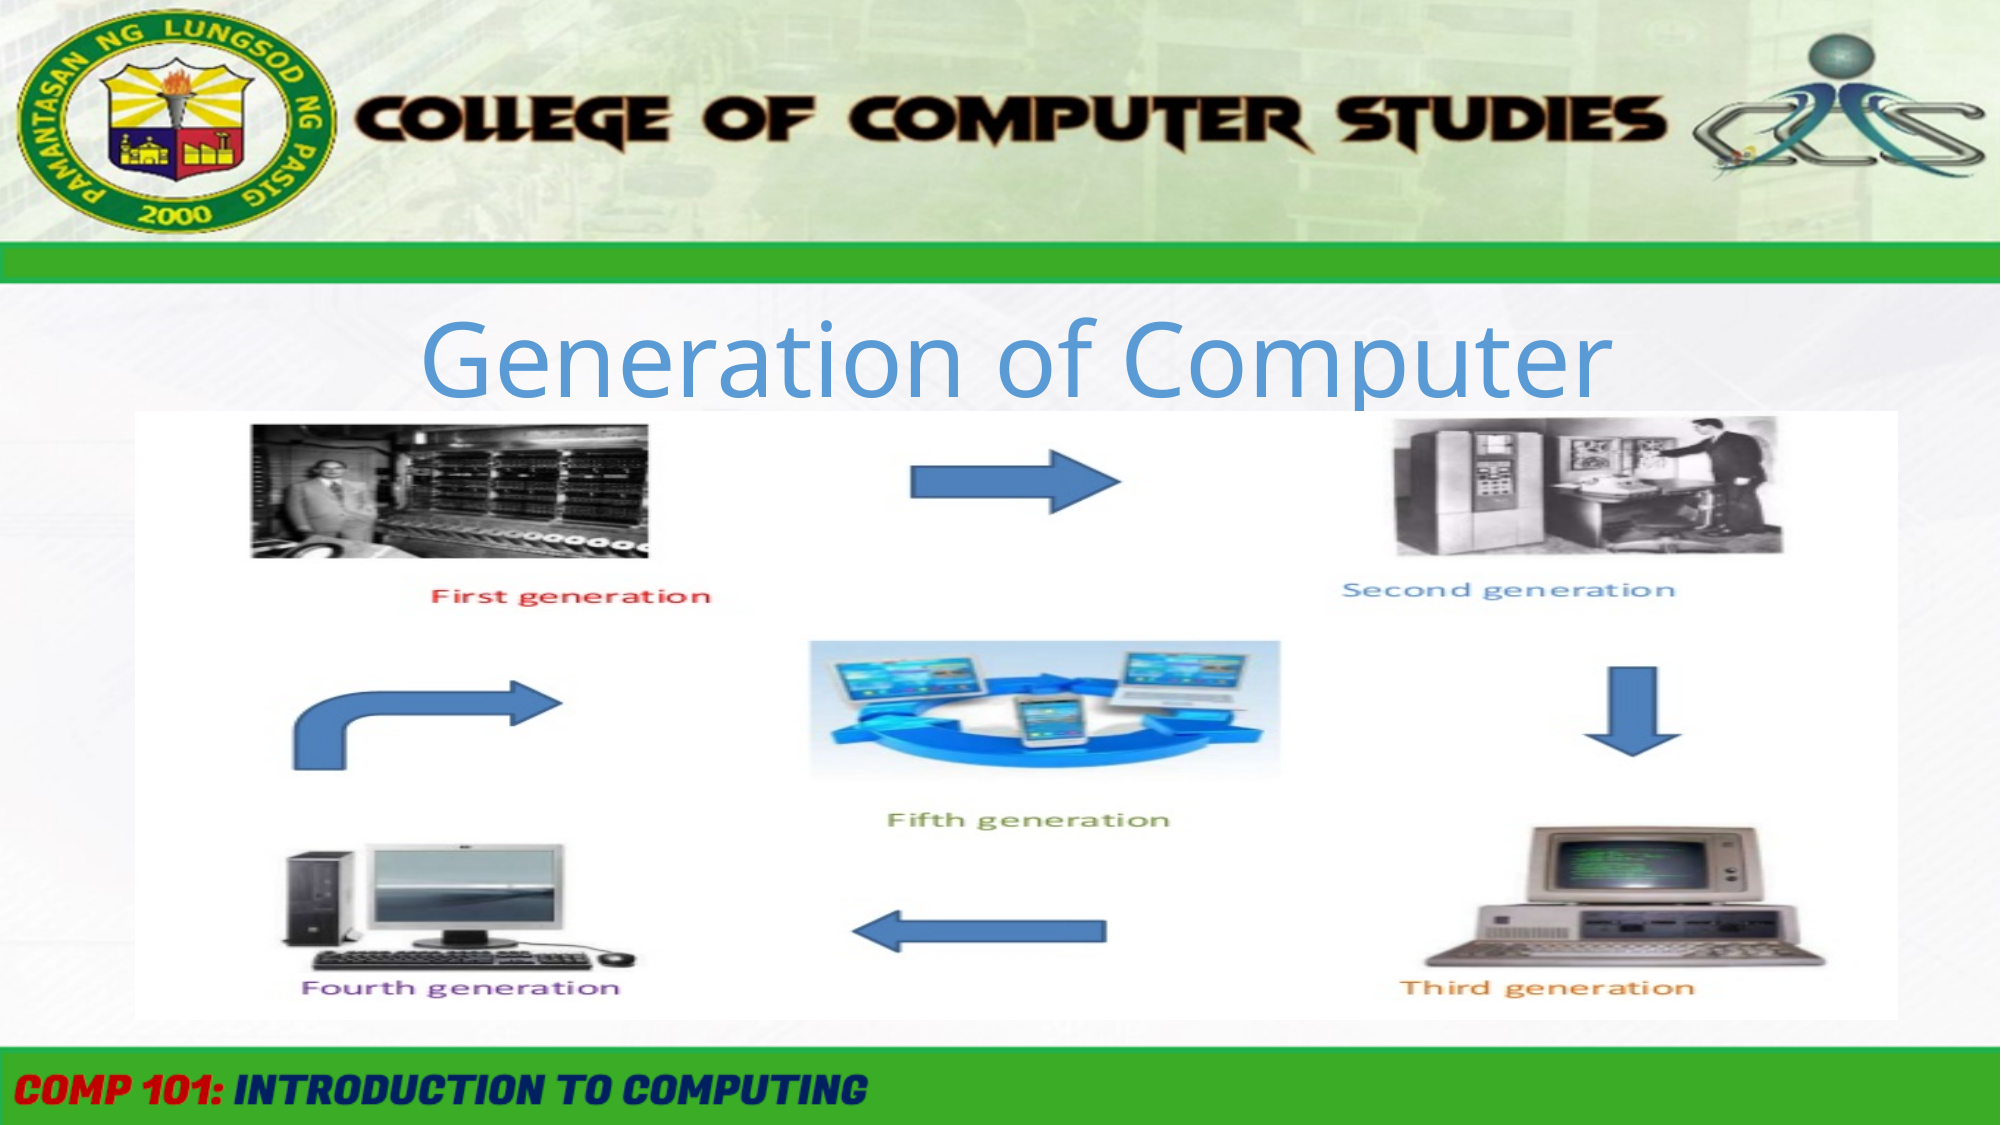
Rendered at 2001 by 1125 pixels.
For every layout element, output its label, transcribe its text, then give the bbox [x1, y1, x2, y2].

picture [0, 0, 2000, 1125]
text_box Generation of Computer [304, 277, 1729, 408]
